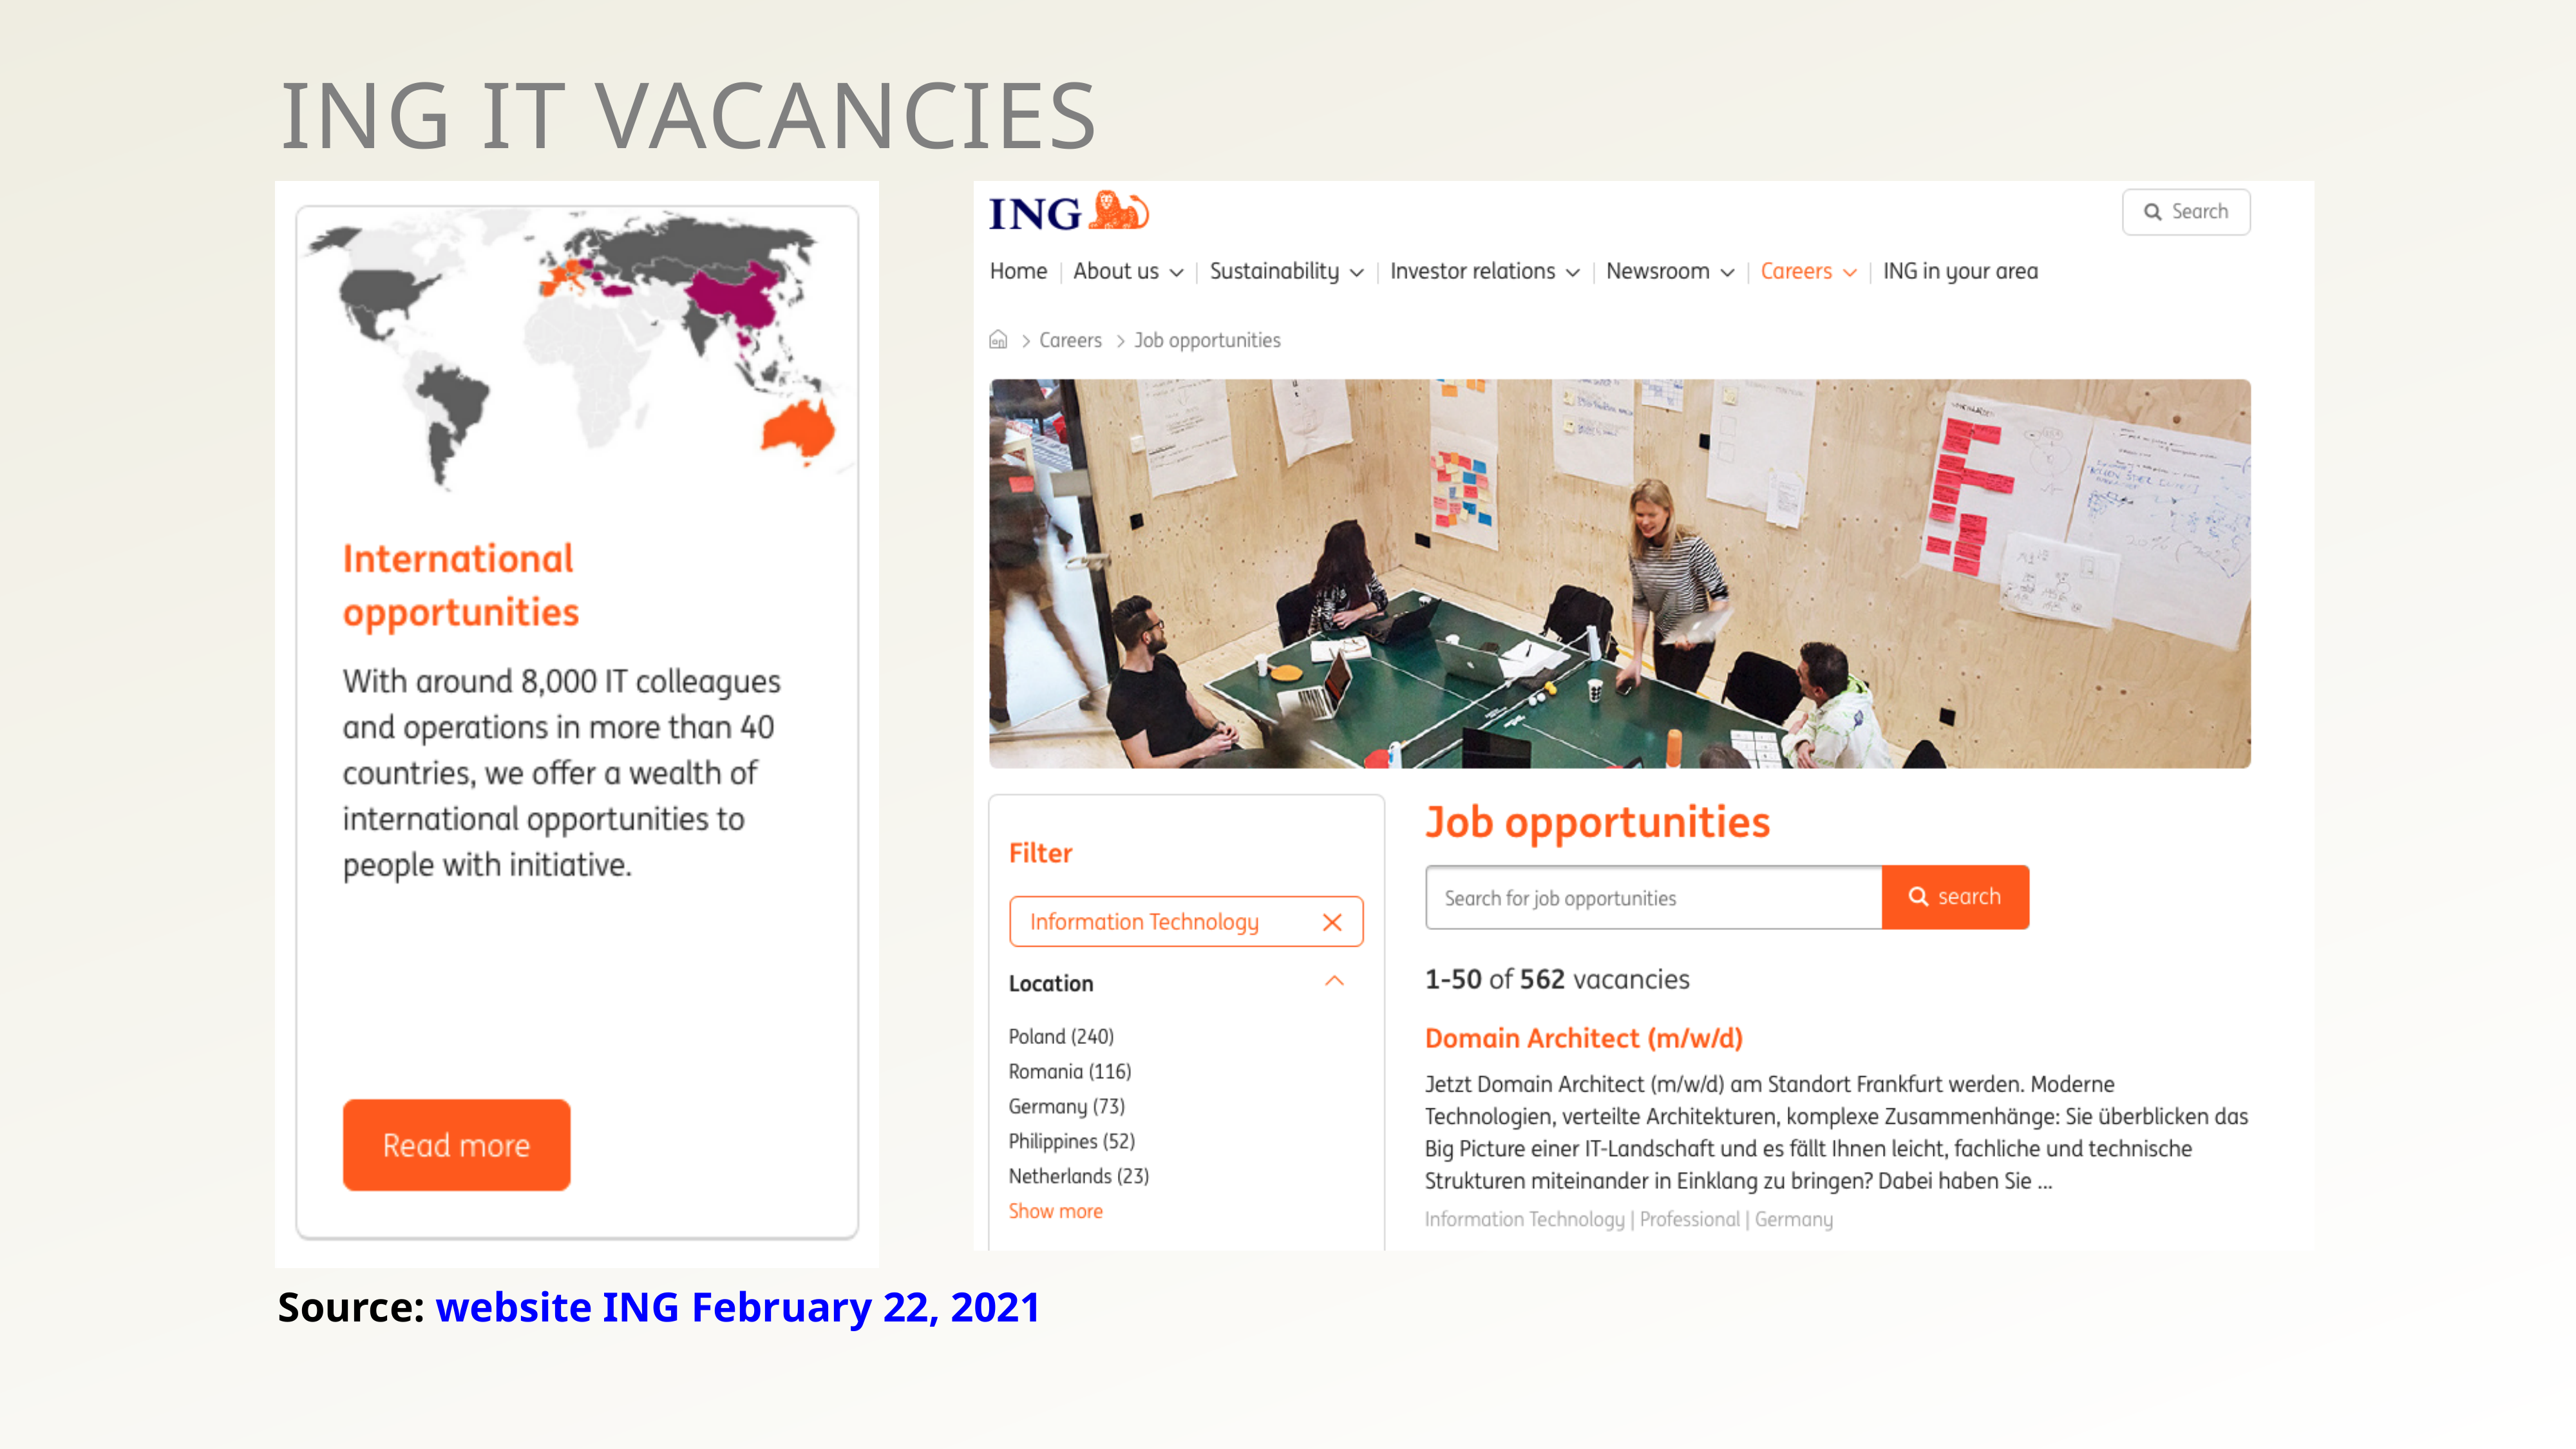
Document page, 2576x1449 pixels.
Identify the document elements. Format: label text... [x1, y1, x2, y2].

picture [275, 180, 879, 1268]
picture [974, 180, 2315, 1251]
title ING IT VAcancies [274, 28, 1994, 173]
text_box Source: website ING February 22, 2021 [272, 1276, 1049, 1342]
